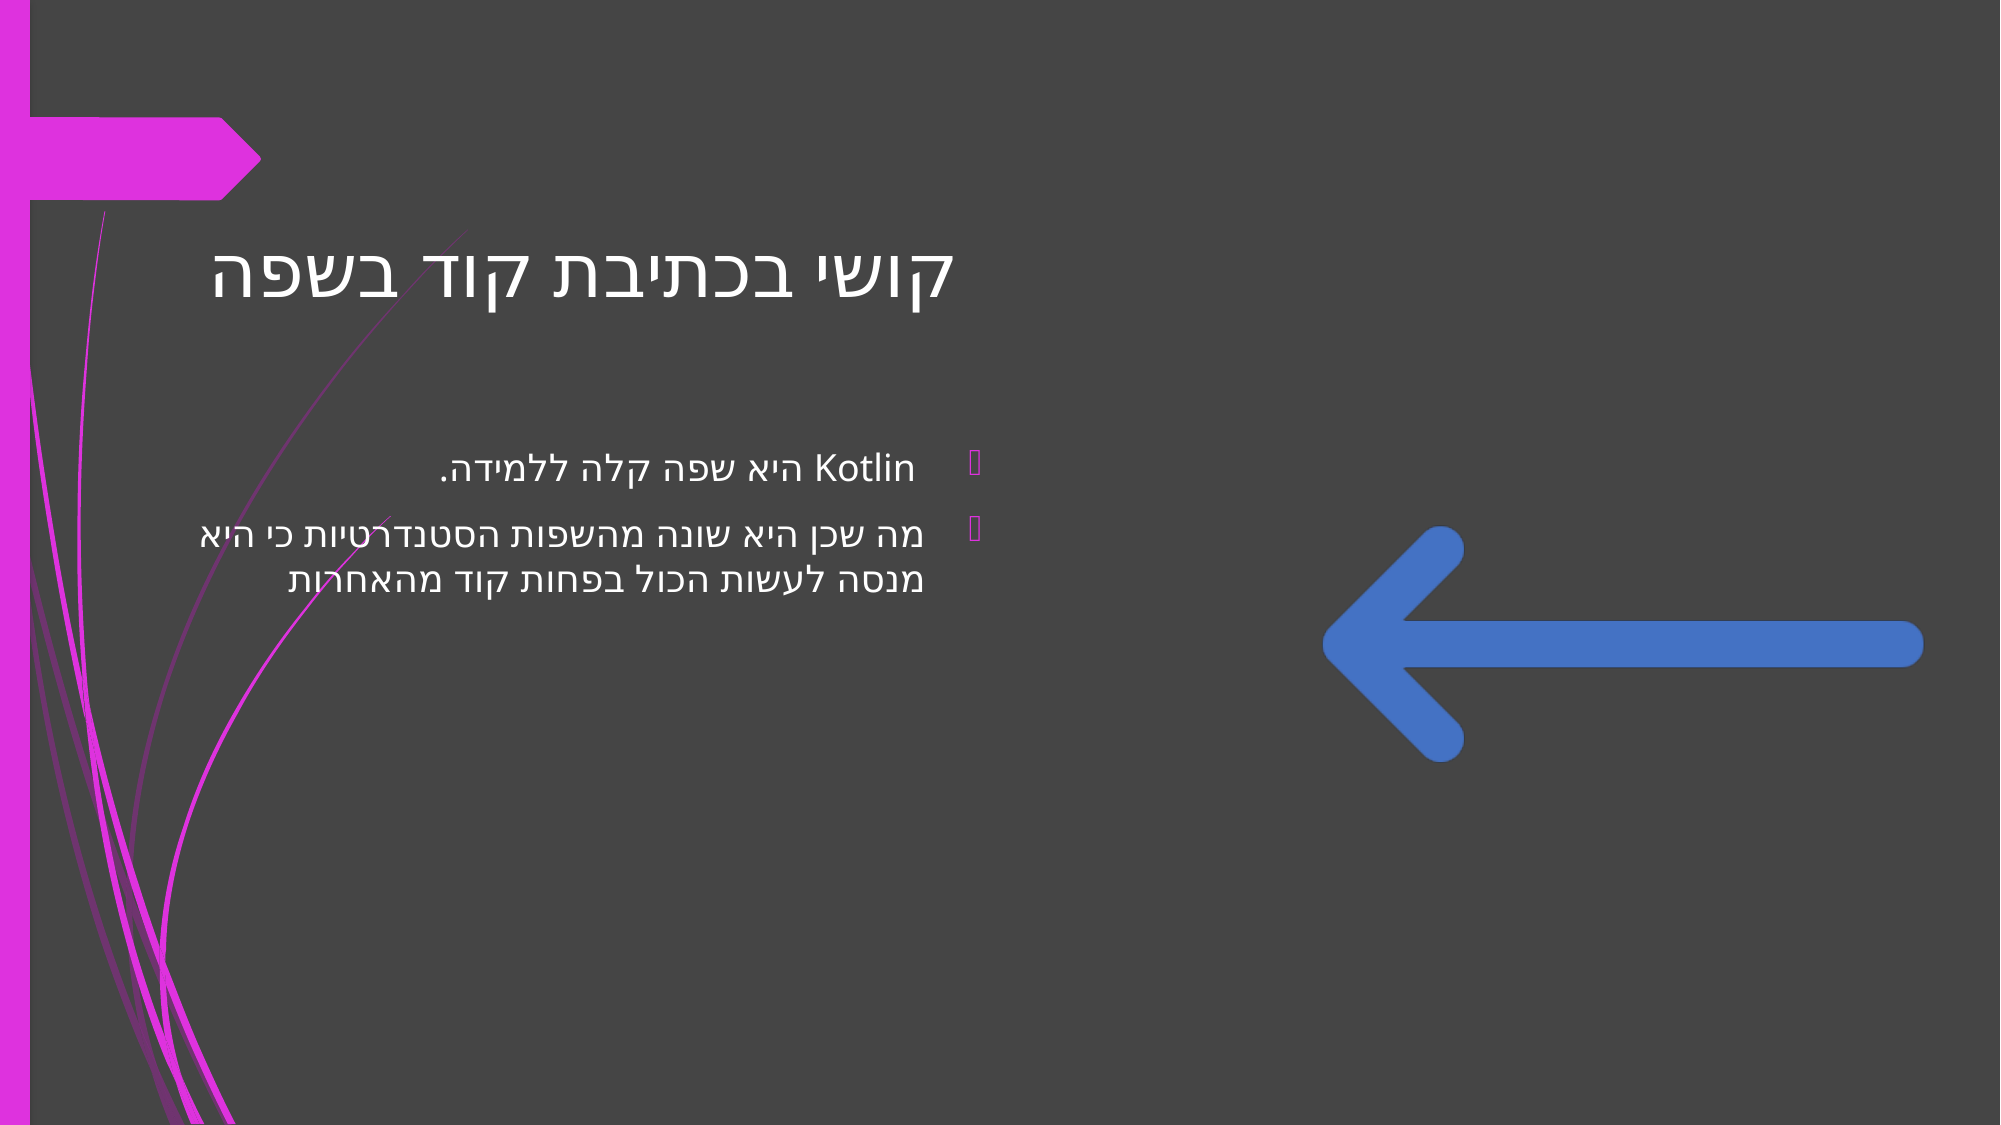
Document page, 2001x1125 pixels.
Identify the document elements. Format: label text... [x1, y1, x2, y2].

list Kotlin היא שפה קלה ללמידה. מה שכן היא שונה מהשפות הסטנדרטיות כי היא מנסה לעשות הכול בפחות קוד מהאחרות [132, 436, 998, 1055]
picture [1299, 320, 1948, 969]
title קושי בכתיבת קוד בשפה [151, 215, 1017, 433]
